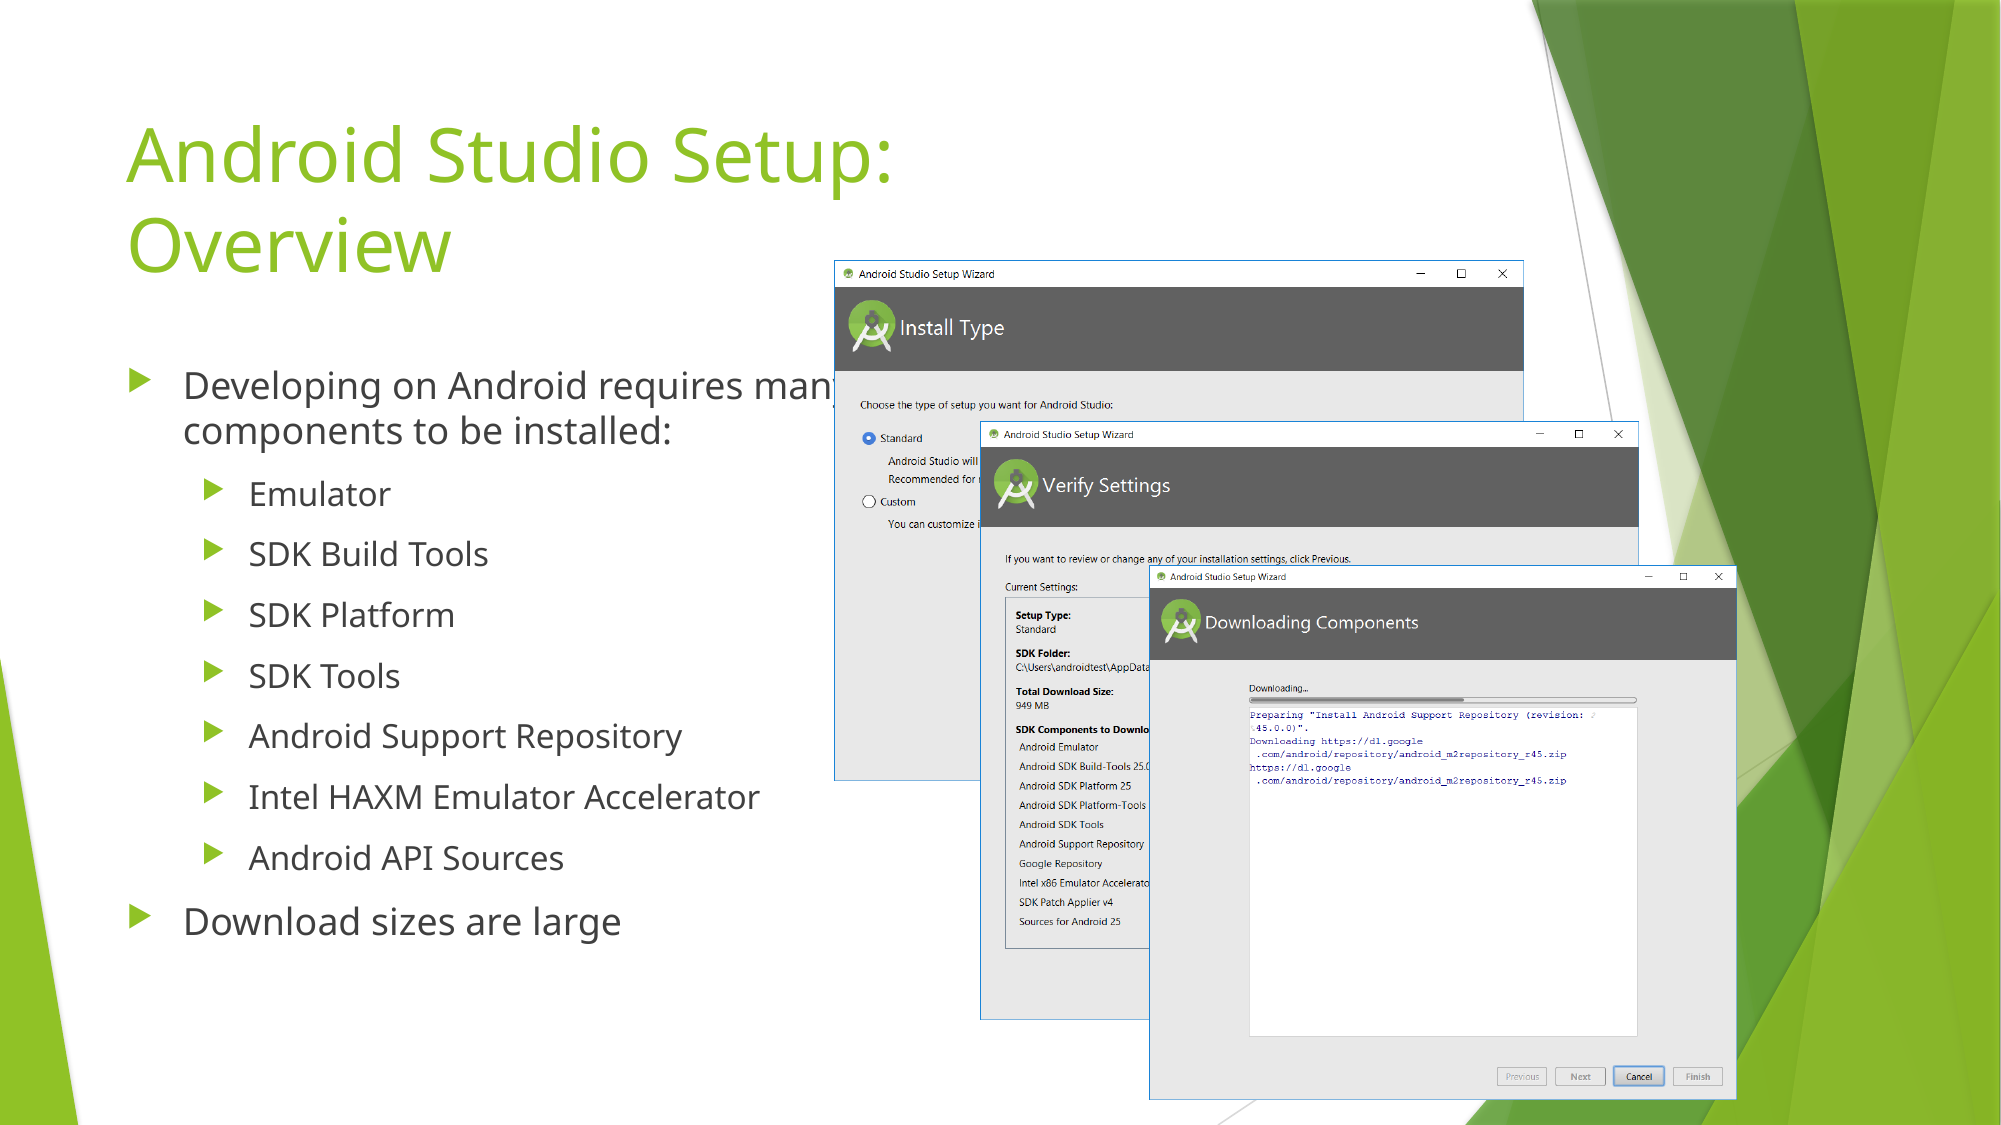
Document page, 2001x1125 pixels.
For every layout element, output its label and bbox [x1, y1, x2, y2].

list [1149, 565, 1738, 1101]
text_box [0, 0, 2000, 1125]
picture [833, 259, 1639, 1021]
